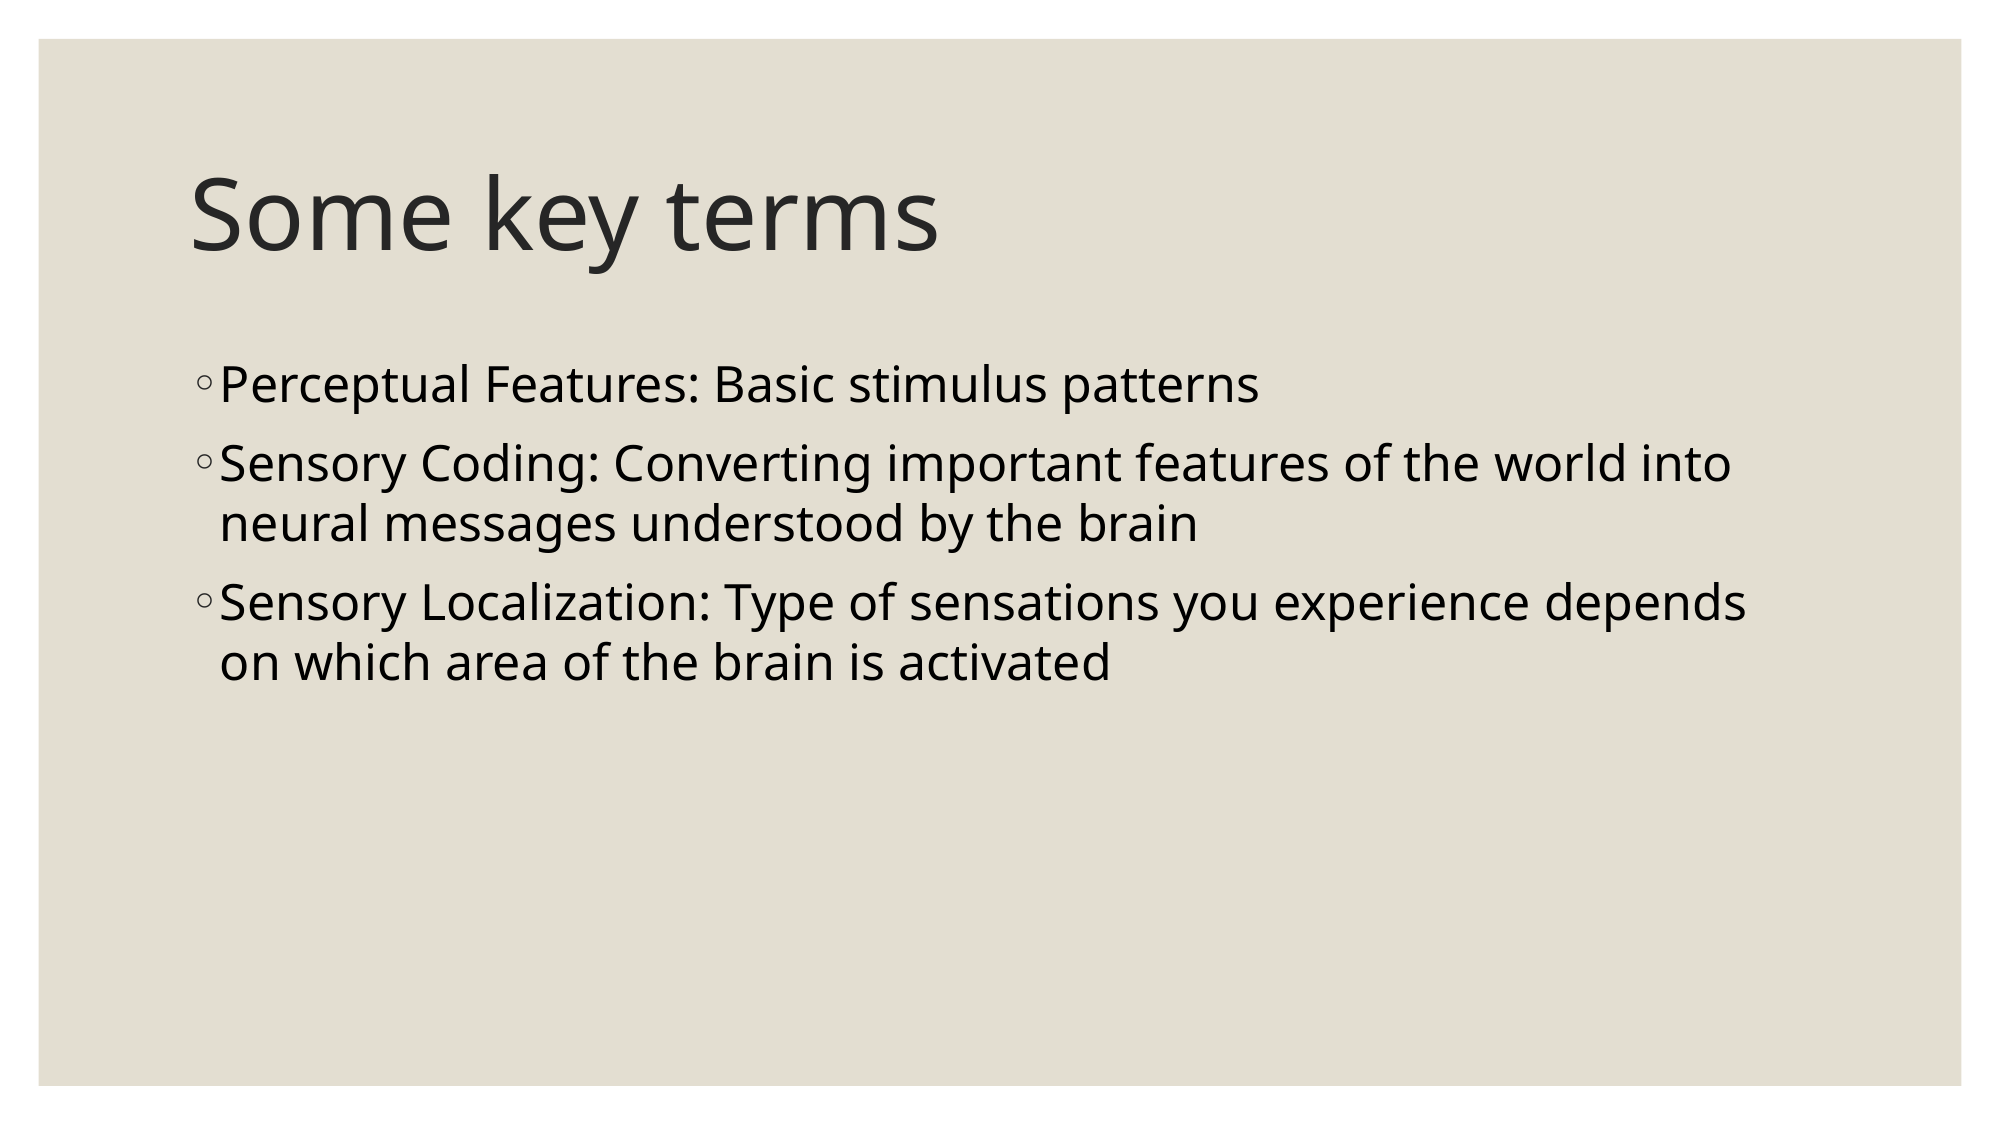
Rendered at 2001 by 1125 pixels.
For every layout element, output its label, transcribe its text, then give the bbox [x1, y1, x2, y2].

title Some key terms [174, 105, 1825, 331]
list Perceptual Features: Basic stimulus patterns Sensory Coding: Converting important features of the world into neural messages understood by the brain Sensory Localization: Type of sensations you experience depends on which area of the brain is activated [174, 345, 1825, 990]
